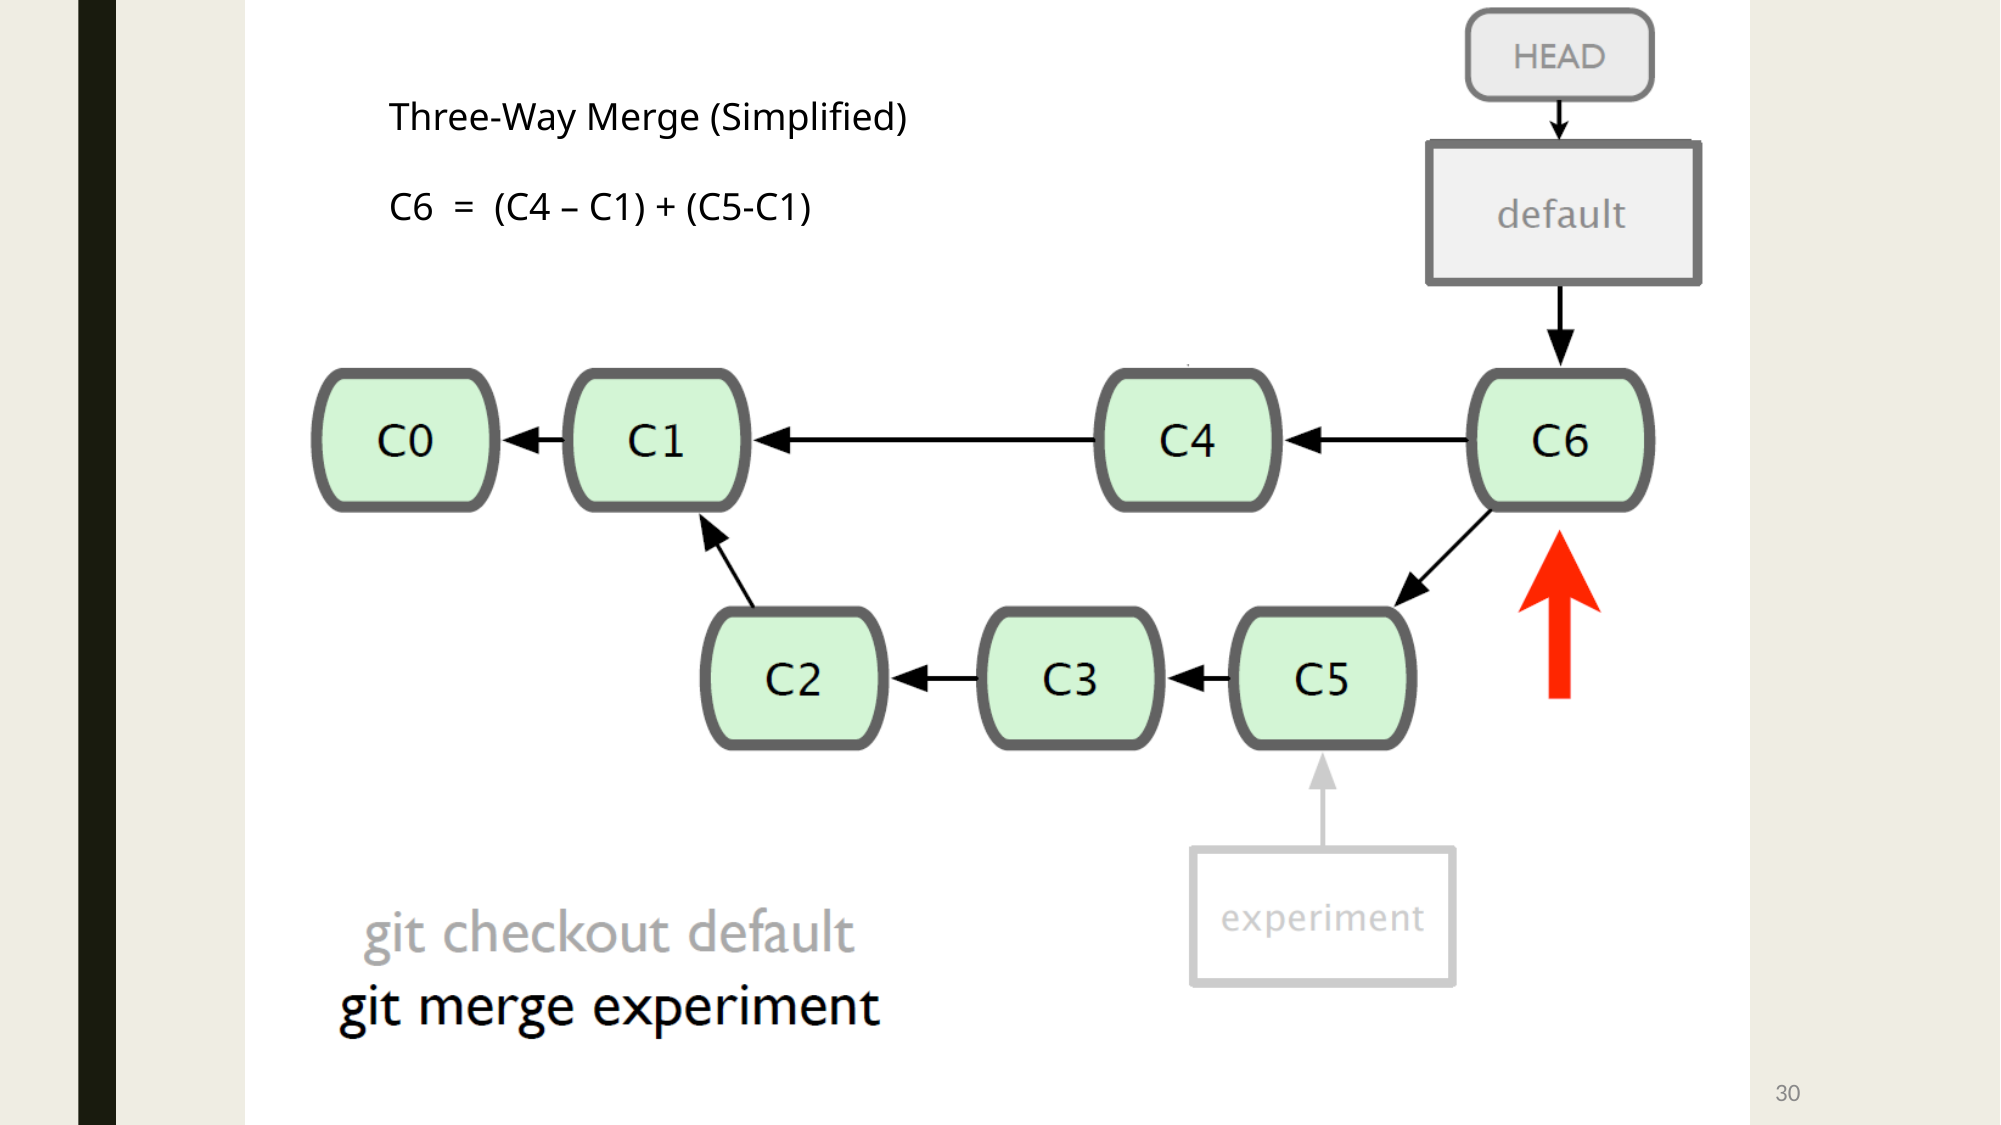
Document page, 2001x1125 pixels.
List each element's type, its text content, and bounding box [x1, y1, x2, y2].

slide_number 30 [1750, 1058, 1816, 1125]
picture [245, 0, 1750, 1125]
